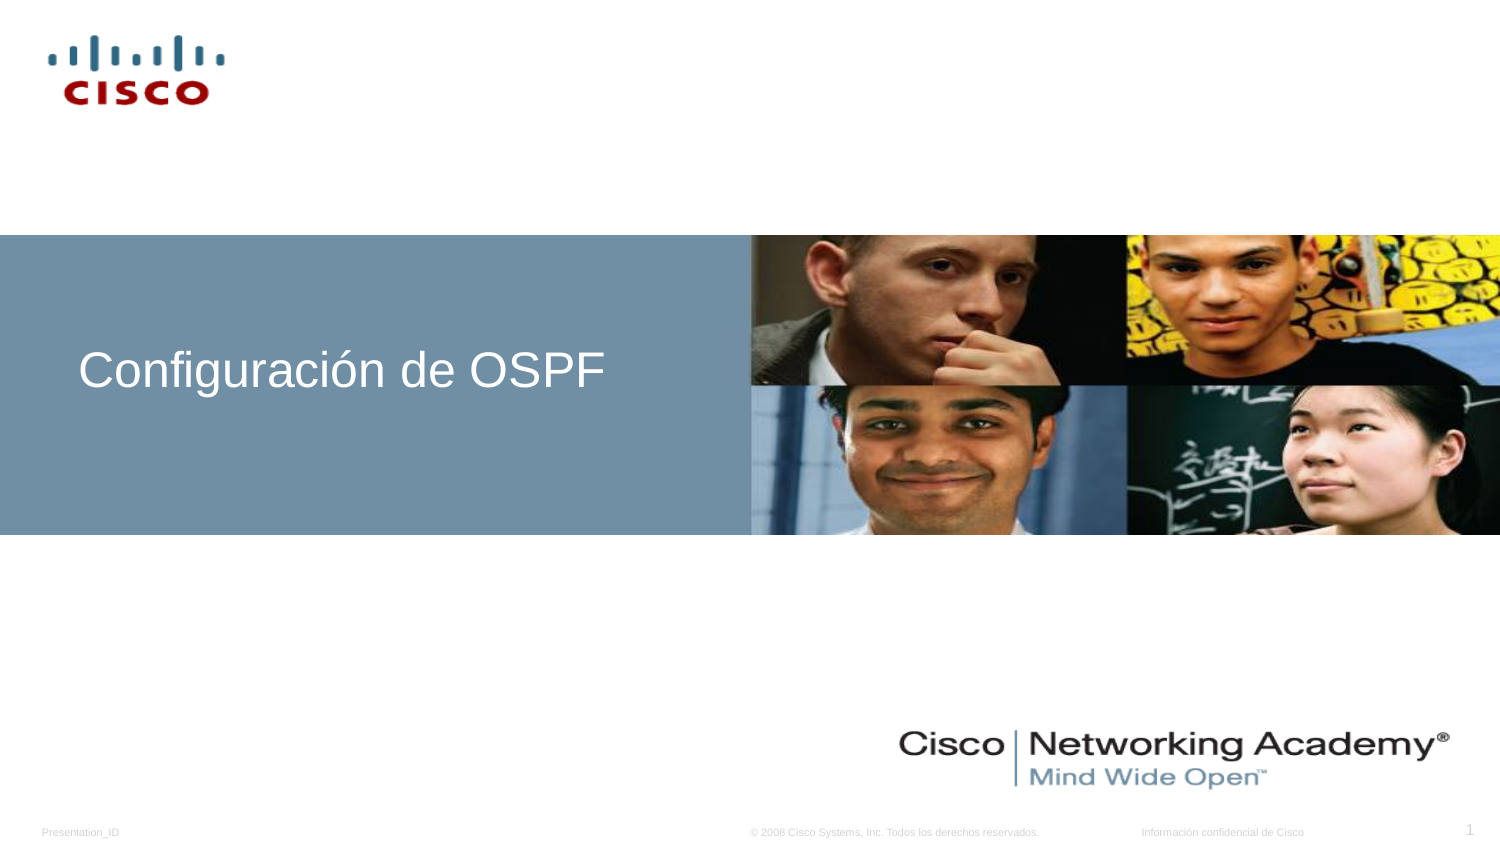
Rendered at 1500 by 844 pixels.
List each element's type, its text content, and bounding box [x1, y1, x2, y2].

title Configuración de OSPF [63, 278, 660, 461]
picture [0, 235, 1500, 535]
picture [899, 730, 1450, 790]
picture [40, 14, 233, 126]
